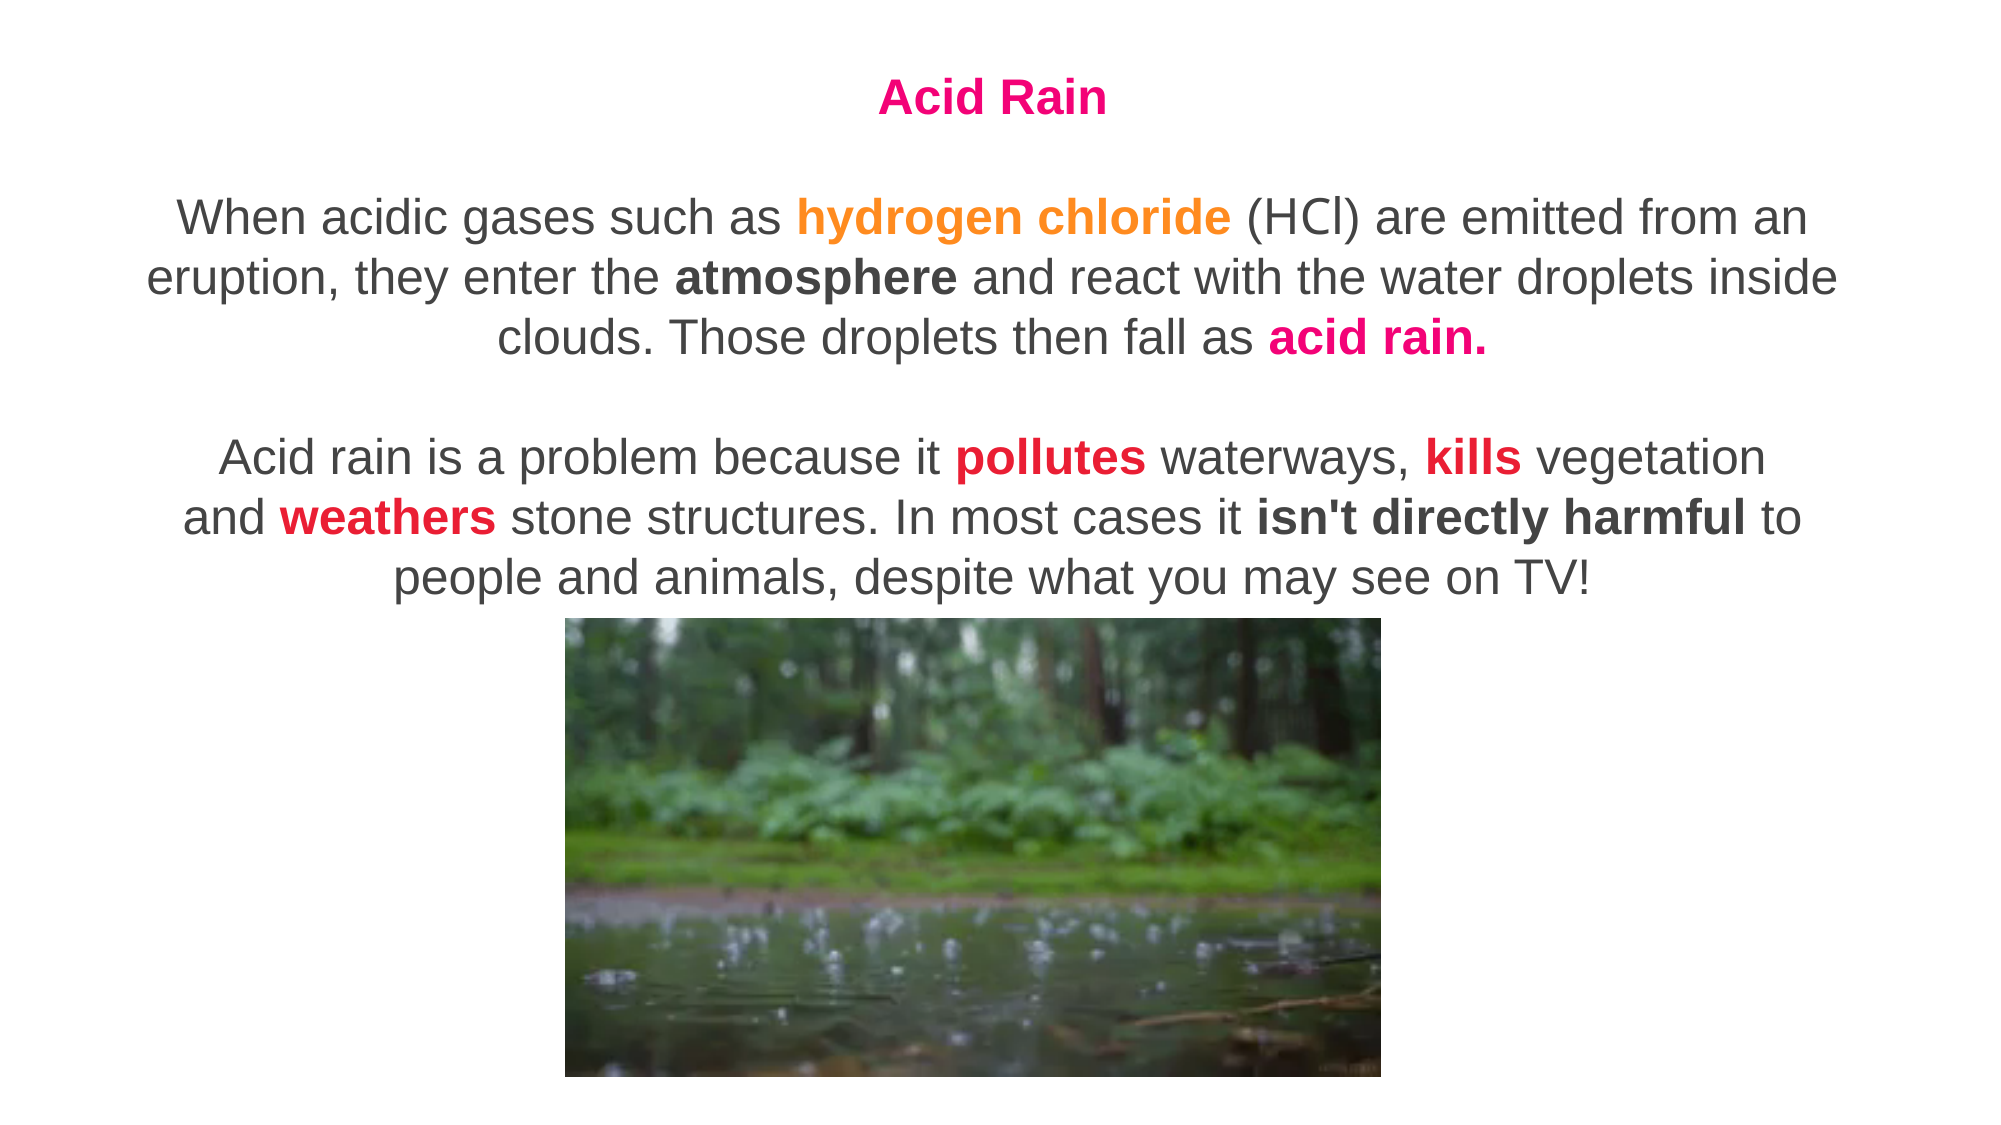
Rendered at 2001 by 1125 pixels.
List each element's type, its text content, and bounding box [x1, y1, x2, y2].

text_box Acid Rain When acidic gases such as hydrogen chloride (HCl) are emitted from an eruption, they enter the atmosphere and react with the water droplets inside clouds. Those droplets then fall as acid rain. Acid rain is a problem because it pollutes waterways, kills vegetation and weathers stone structures. In most cases it isn't directly harmful to people and animals, despite what you may see on TV! [91, 57, 1894, 612]
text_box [564, 617, 1382, 1078]
